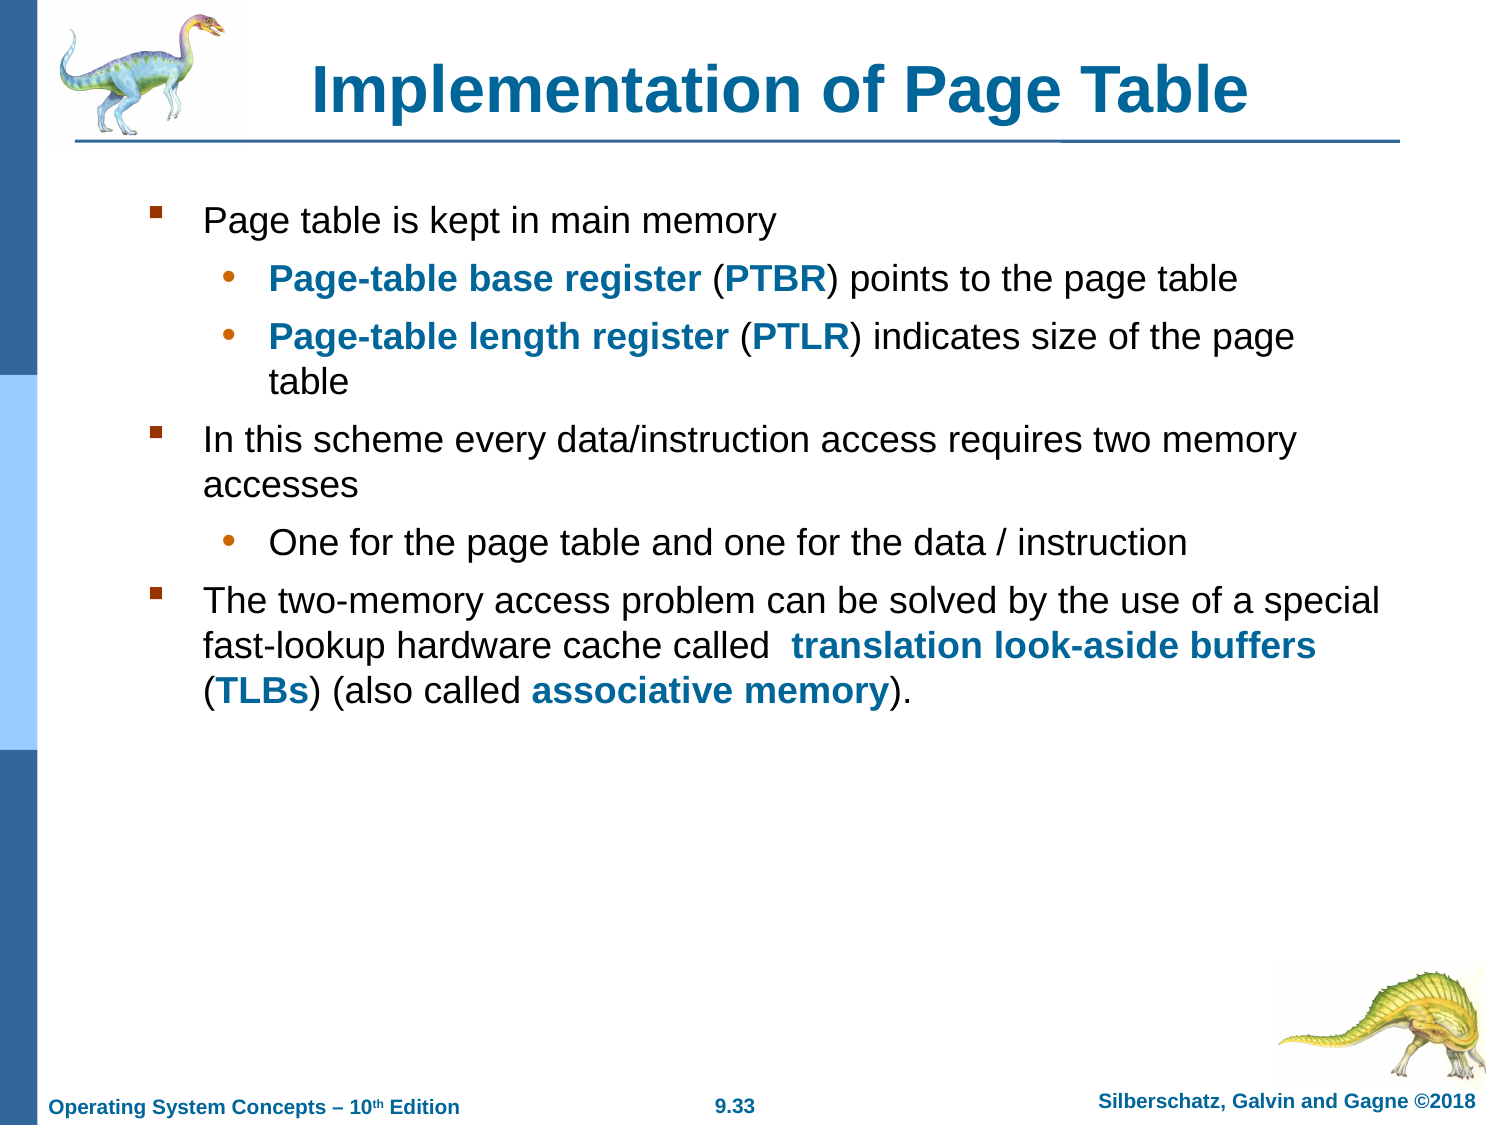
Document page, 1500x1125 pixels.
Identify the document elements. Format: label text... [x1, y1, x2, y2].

picture [46, 0, 243, 149]
title Implementation of Page Table [106, 38, 1456, 134]
picture [1275, 959, 1486, 1090]
list Page table is kept in main memory Page-table base register (PTBR) points to the page table Page-table length register (PTLR) indicates size of the page table In this scheme every data/instruction access requires two memory accesses One for the page table and one for the data / instruction The two-memory access problem can be solved by the use of a special fast-lookup hardware cache called translation look-aside buffers (TLBs) (also called associative memory). [131, 188, 1399, 957]
